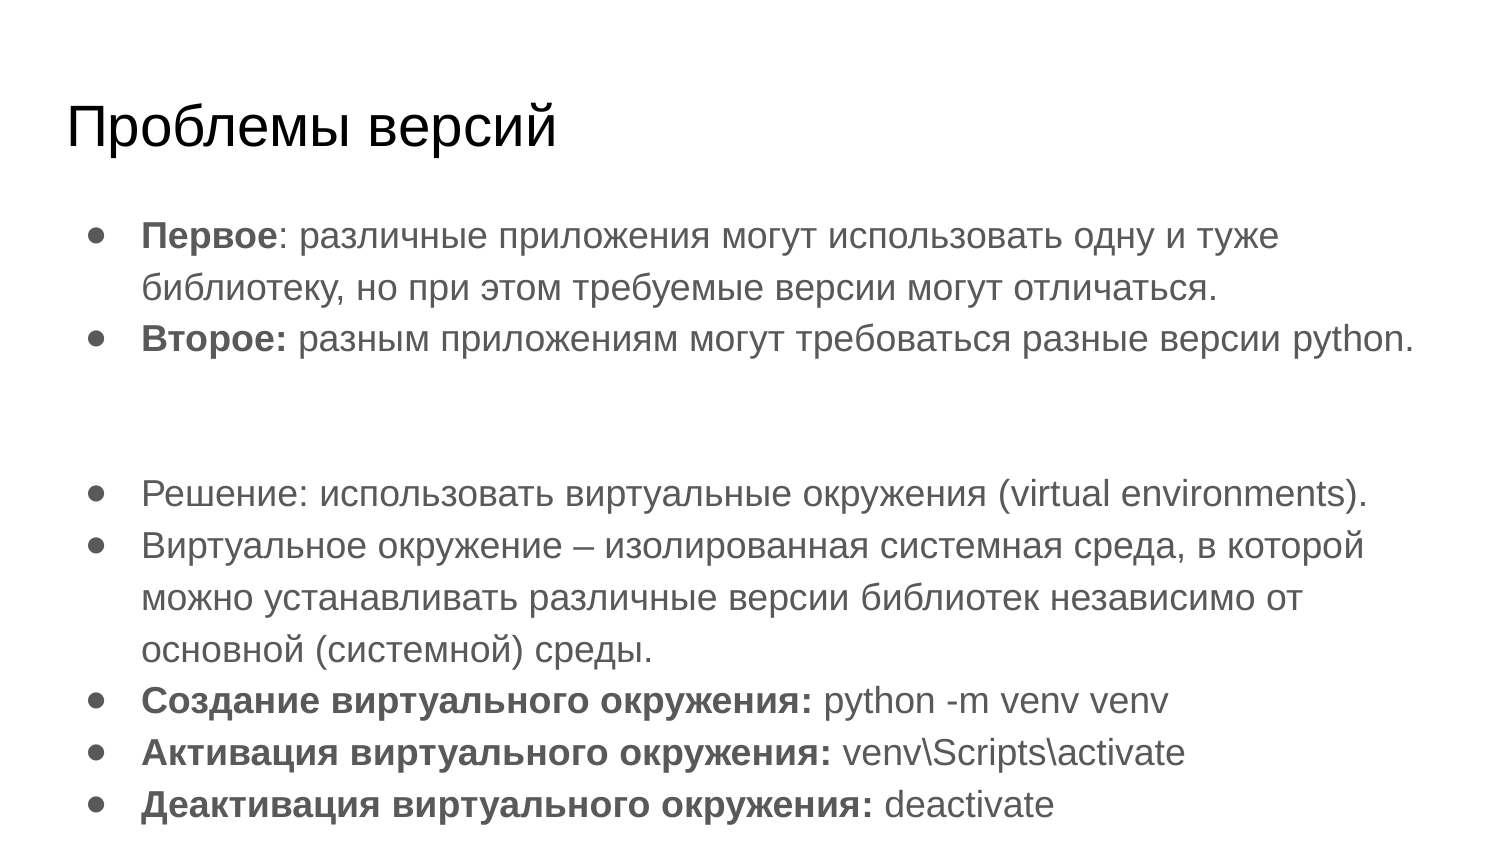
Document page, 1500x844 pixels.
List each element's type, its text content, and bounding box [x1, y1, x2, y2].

list Первое: различные приложения могут использовать одну и туже библиотеку, но при этом требуемые версии могут отличаться. Второе: разным приложениям могут требоваться разные версии python. Решение: использовать виртуальные окружения (virtual environments). Виртуальное окружение – изолированная системная среда, в которой можно устанавливать различные версии библиотек независимо от основной (системной) среды. Создание виртуального окружения: python -m venv venv Активация виртуального окружения: venv\Scripts\activate Деактивация виртуального окружения: deactivate [51, 189, 1449, 750]
title Проблемы версий [51, 72, 1449, 167]
